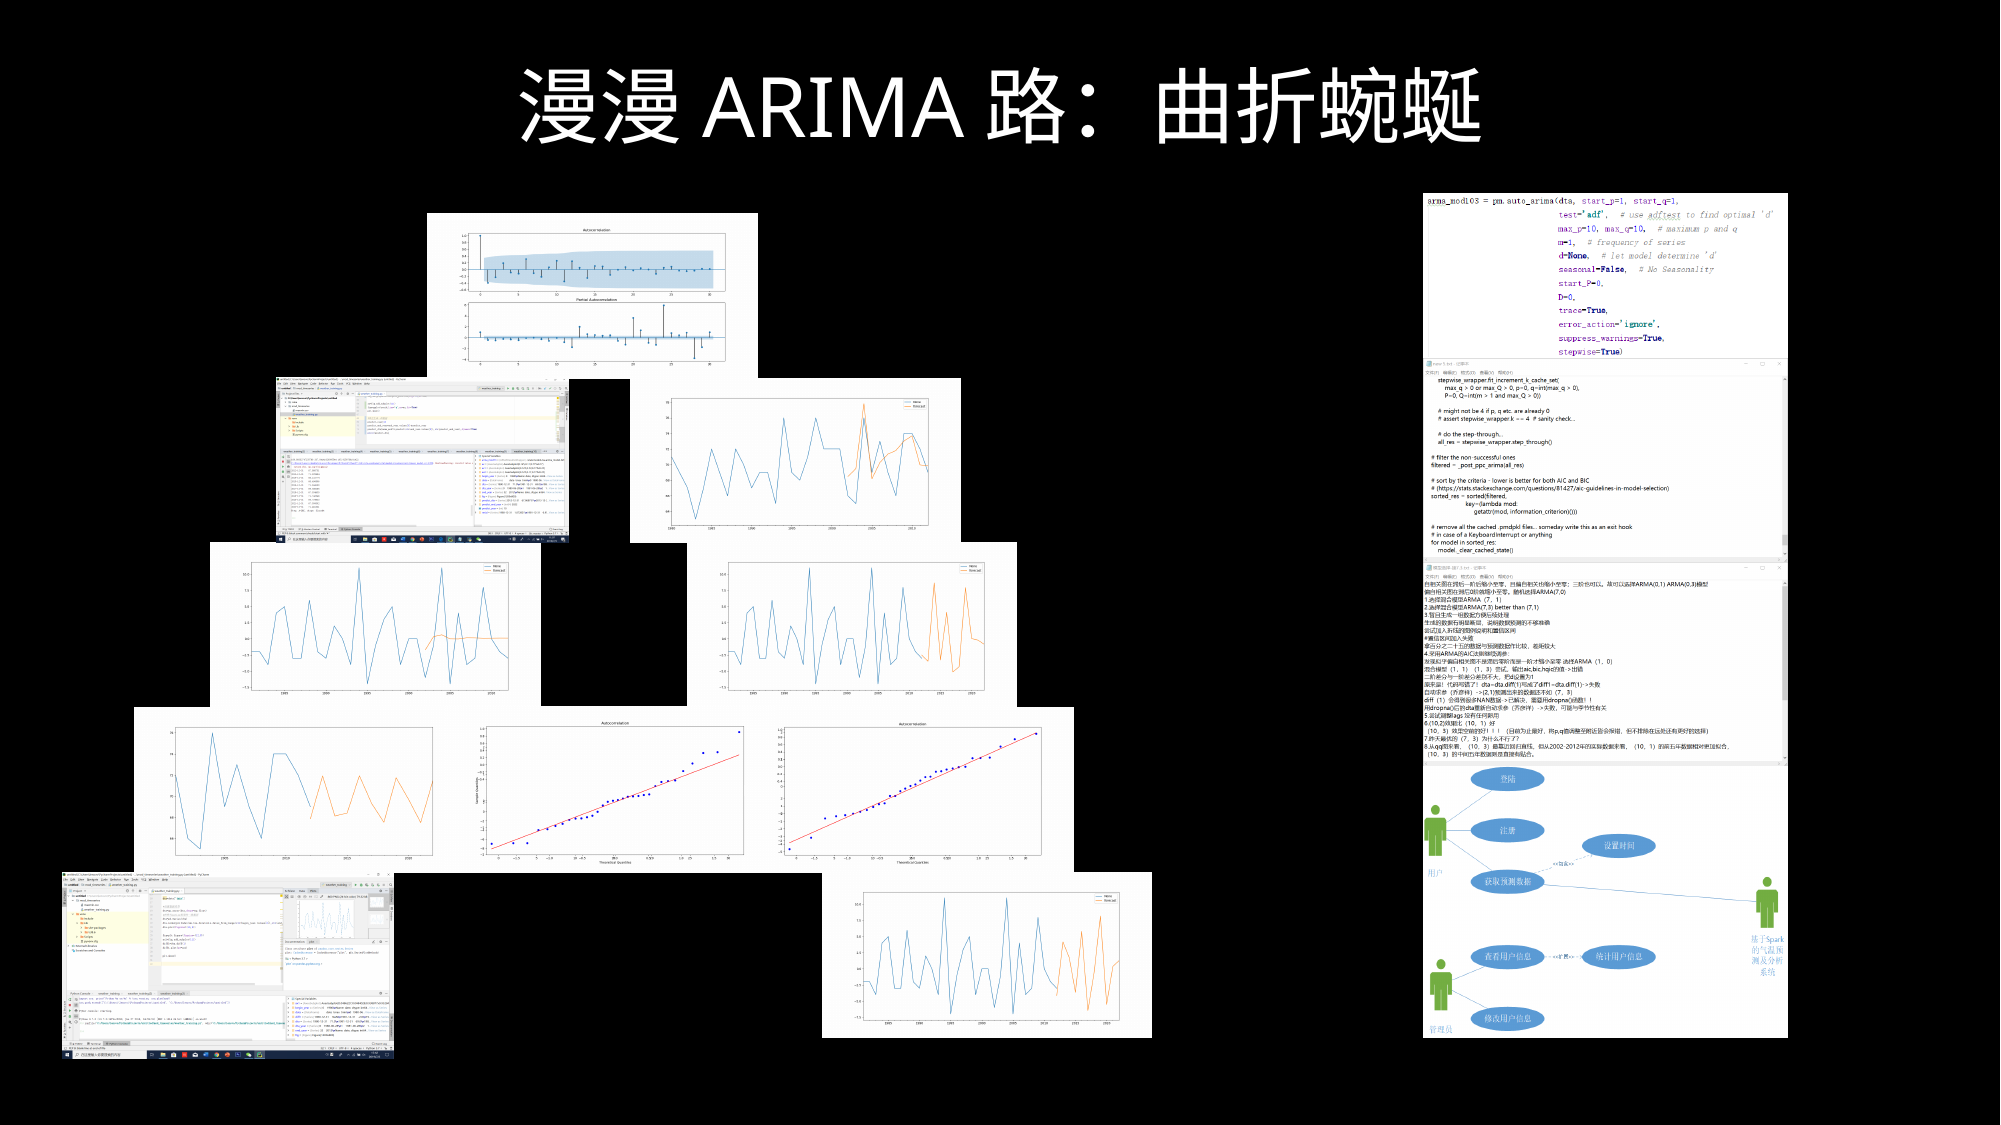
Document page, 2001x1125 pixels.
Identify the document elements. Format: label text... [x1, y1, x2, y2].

picture [62, 213, 1152, 1059]
text_box 漫漫ARIMA路：曲折蜿蜒 [420, 46, 1580, 162]
picture [1423, 193, 1788, 1038]
